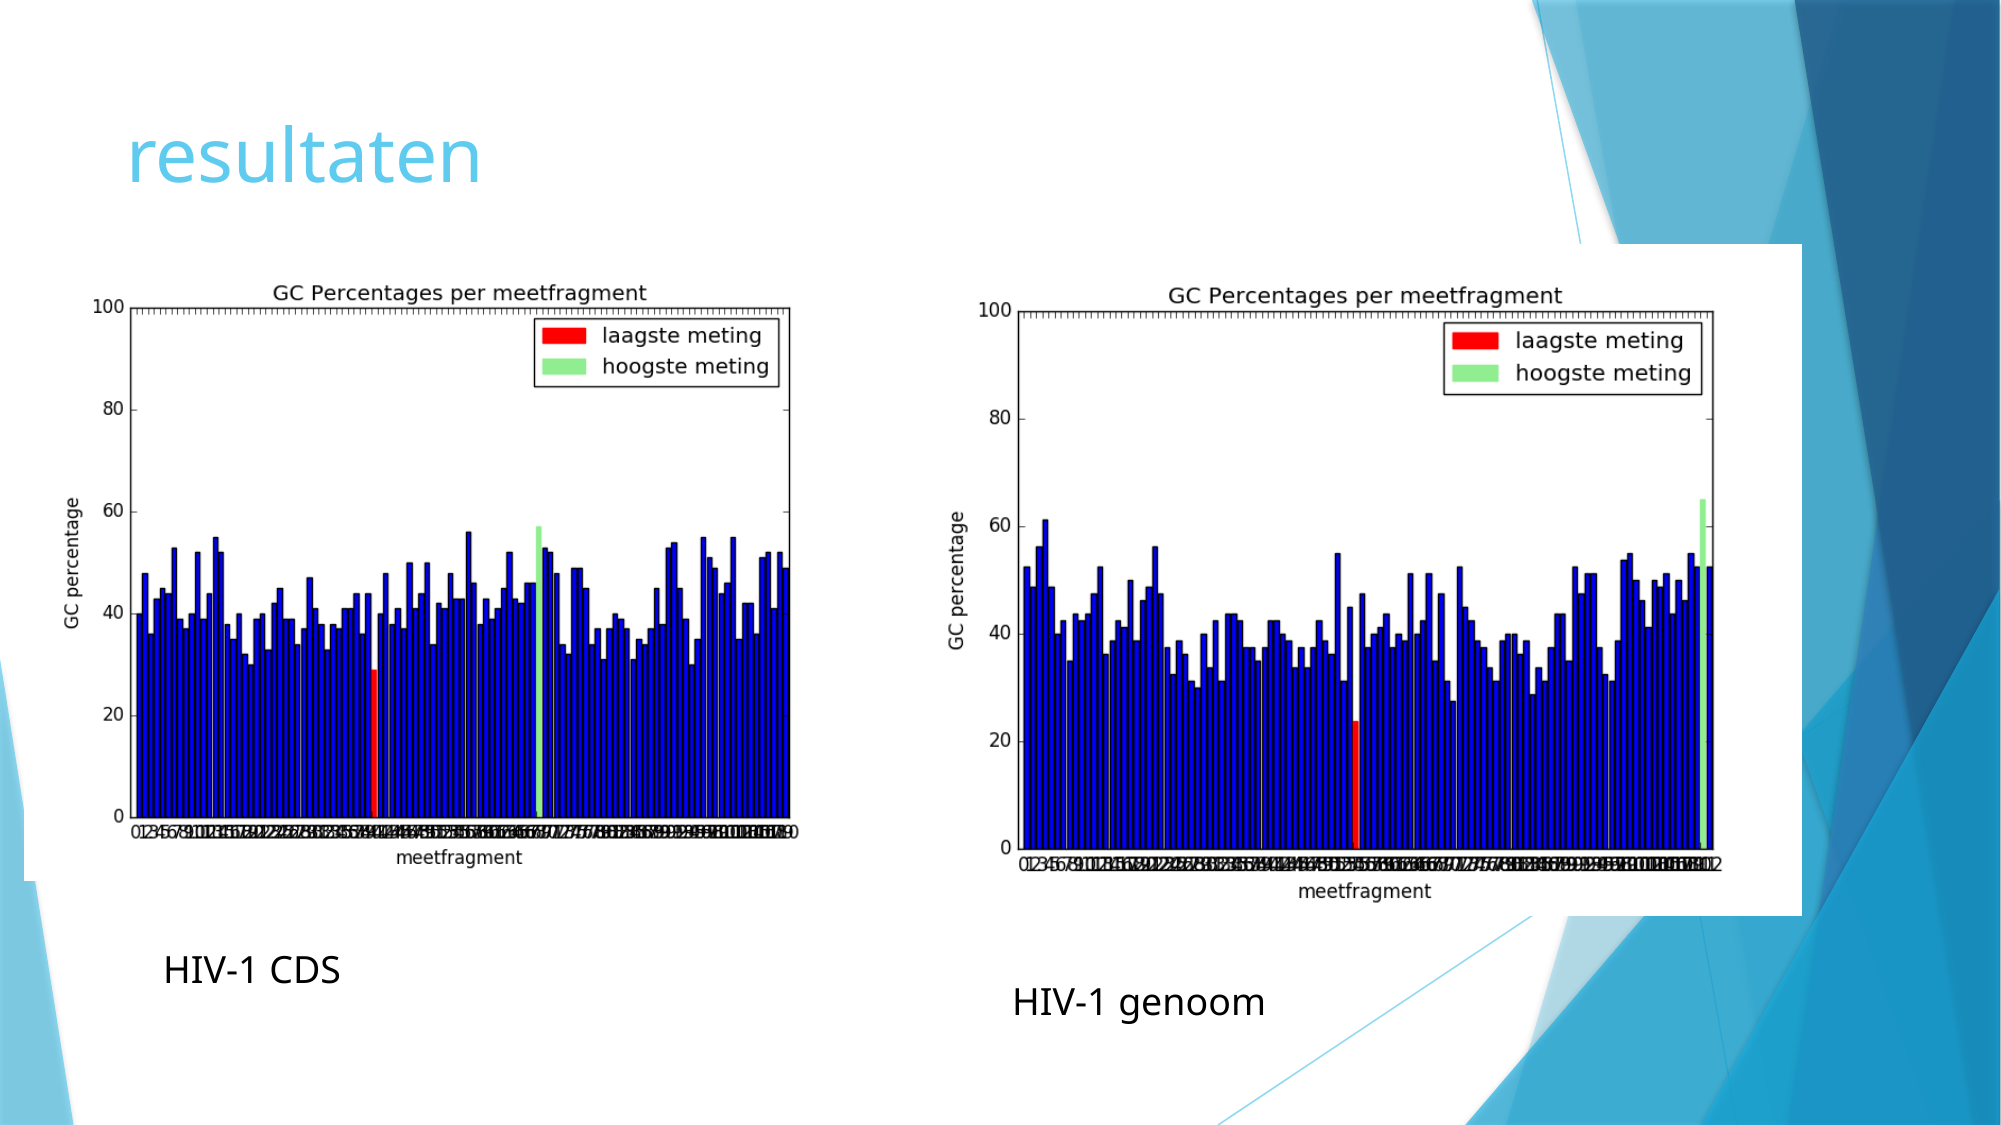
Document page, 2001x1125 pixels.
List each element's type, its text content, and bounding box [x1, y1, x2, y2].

picture [905, 243, 1802, 917]
title resultaten [111, 99, 1522, 317]
text_box HIV-1 genoom [997, 970, 1716, 1030]
text_box HIV-1 CDS [148, 938, 657, 999]
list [24, 243, 875, 882]
